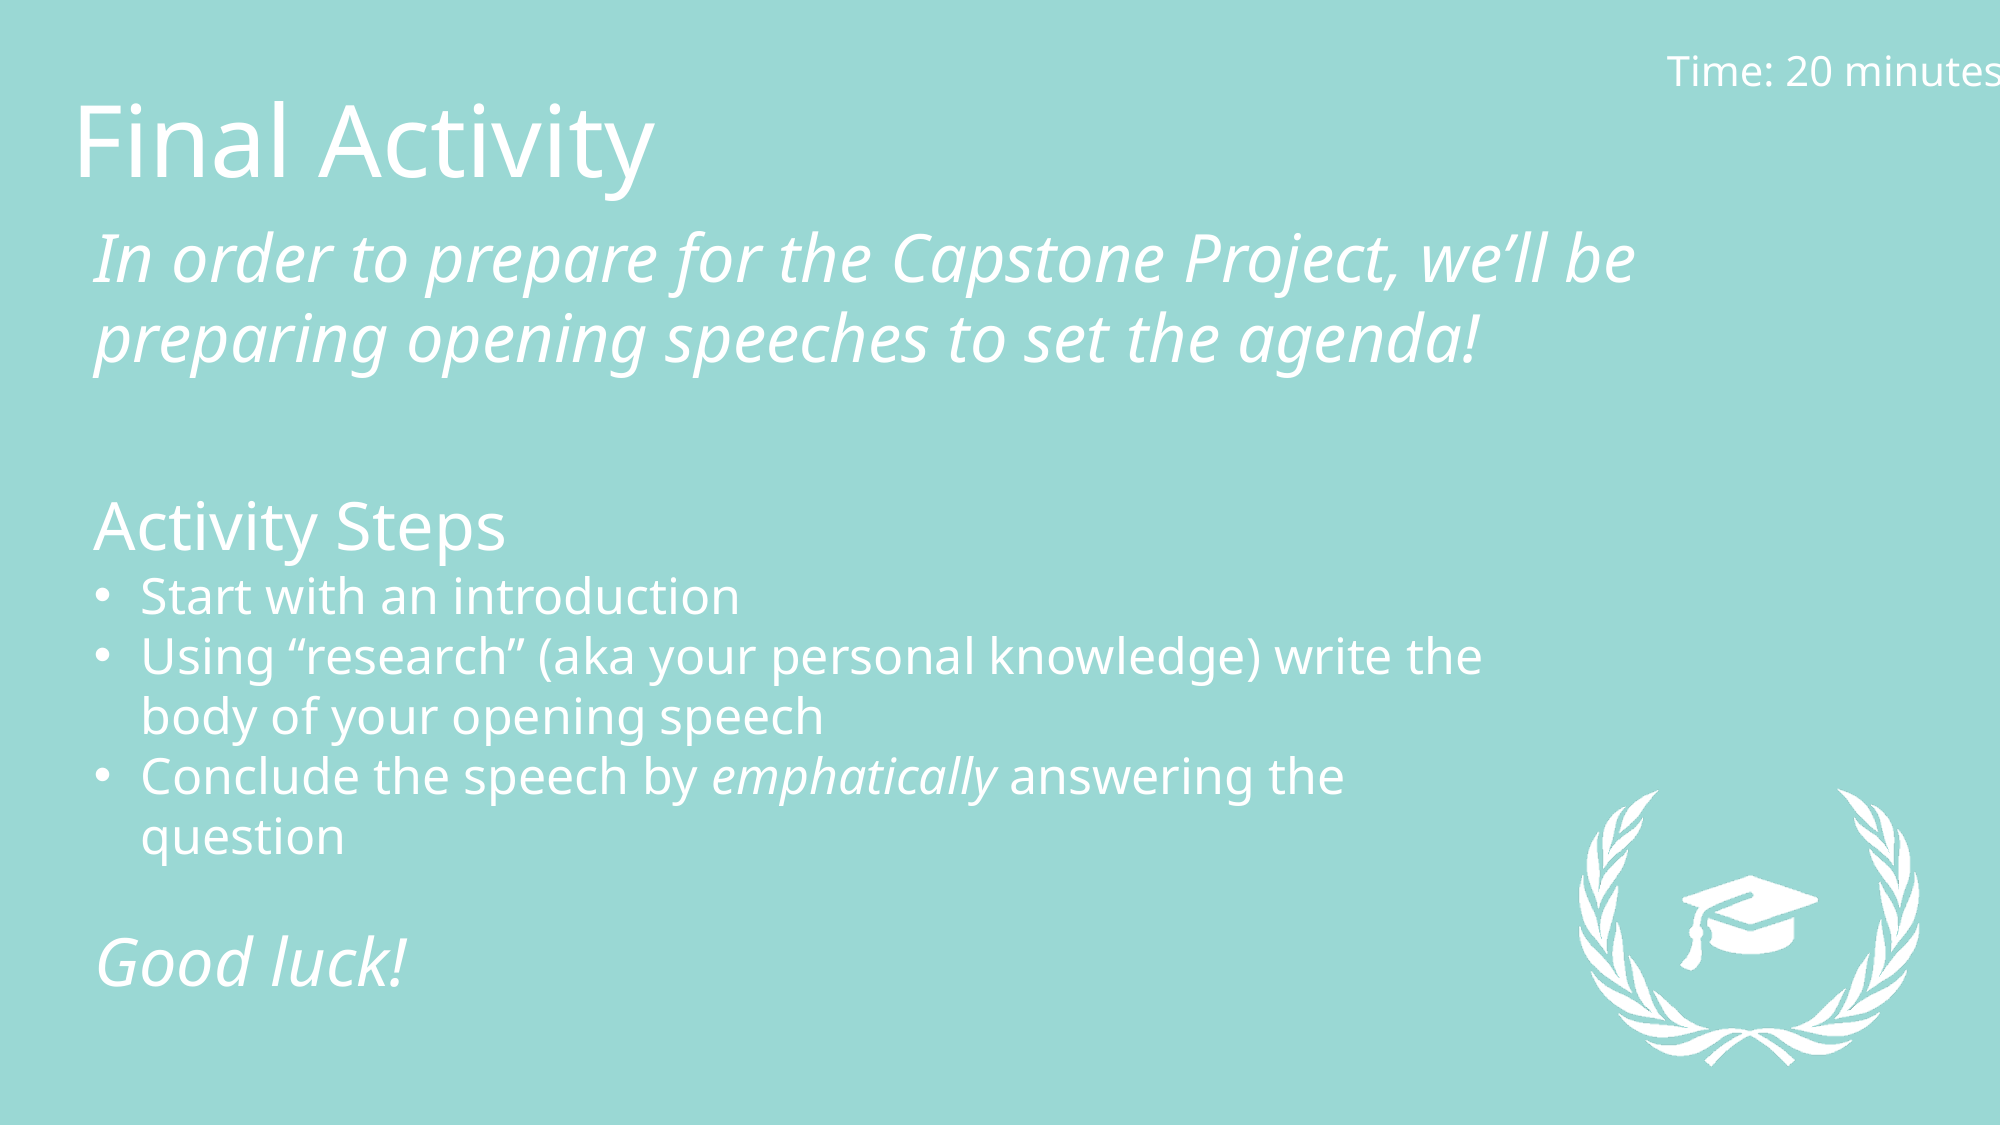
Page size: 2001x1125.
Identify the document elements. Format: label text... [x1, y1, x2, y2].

text_box Activity Steps Start with an introduction Using “research” (aka your personal knowledge) write the body of your opening speech Conclude the speech by emphatically answering the question [79, 476, 1567, 911]
text_box Time: 20 minutes [1652, 37, 2000, 103]
text_box Final Activity [56, 70, 1519, 206]
text_box In order to prepare for the Capstone Project, we’ll be preparing opening speeches to set the agenda! [79, 207, 1927, 383]
picture [1566, 744, 1927, 1105]
text_box Good luck! [79, 911, 1566, 1007]
